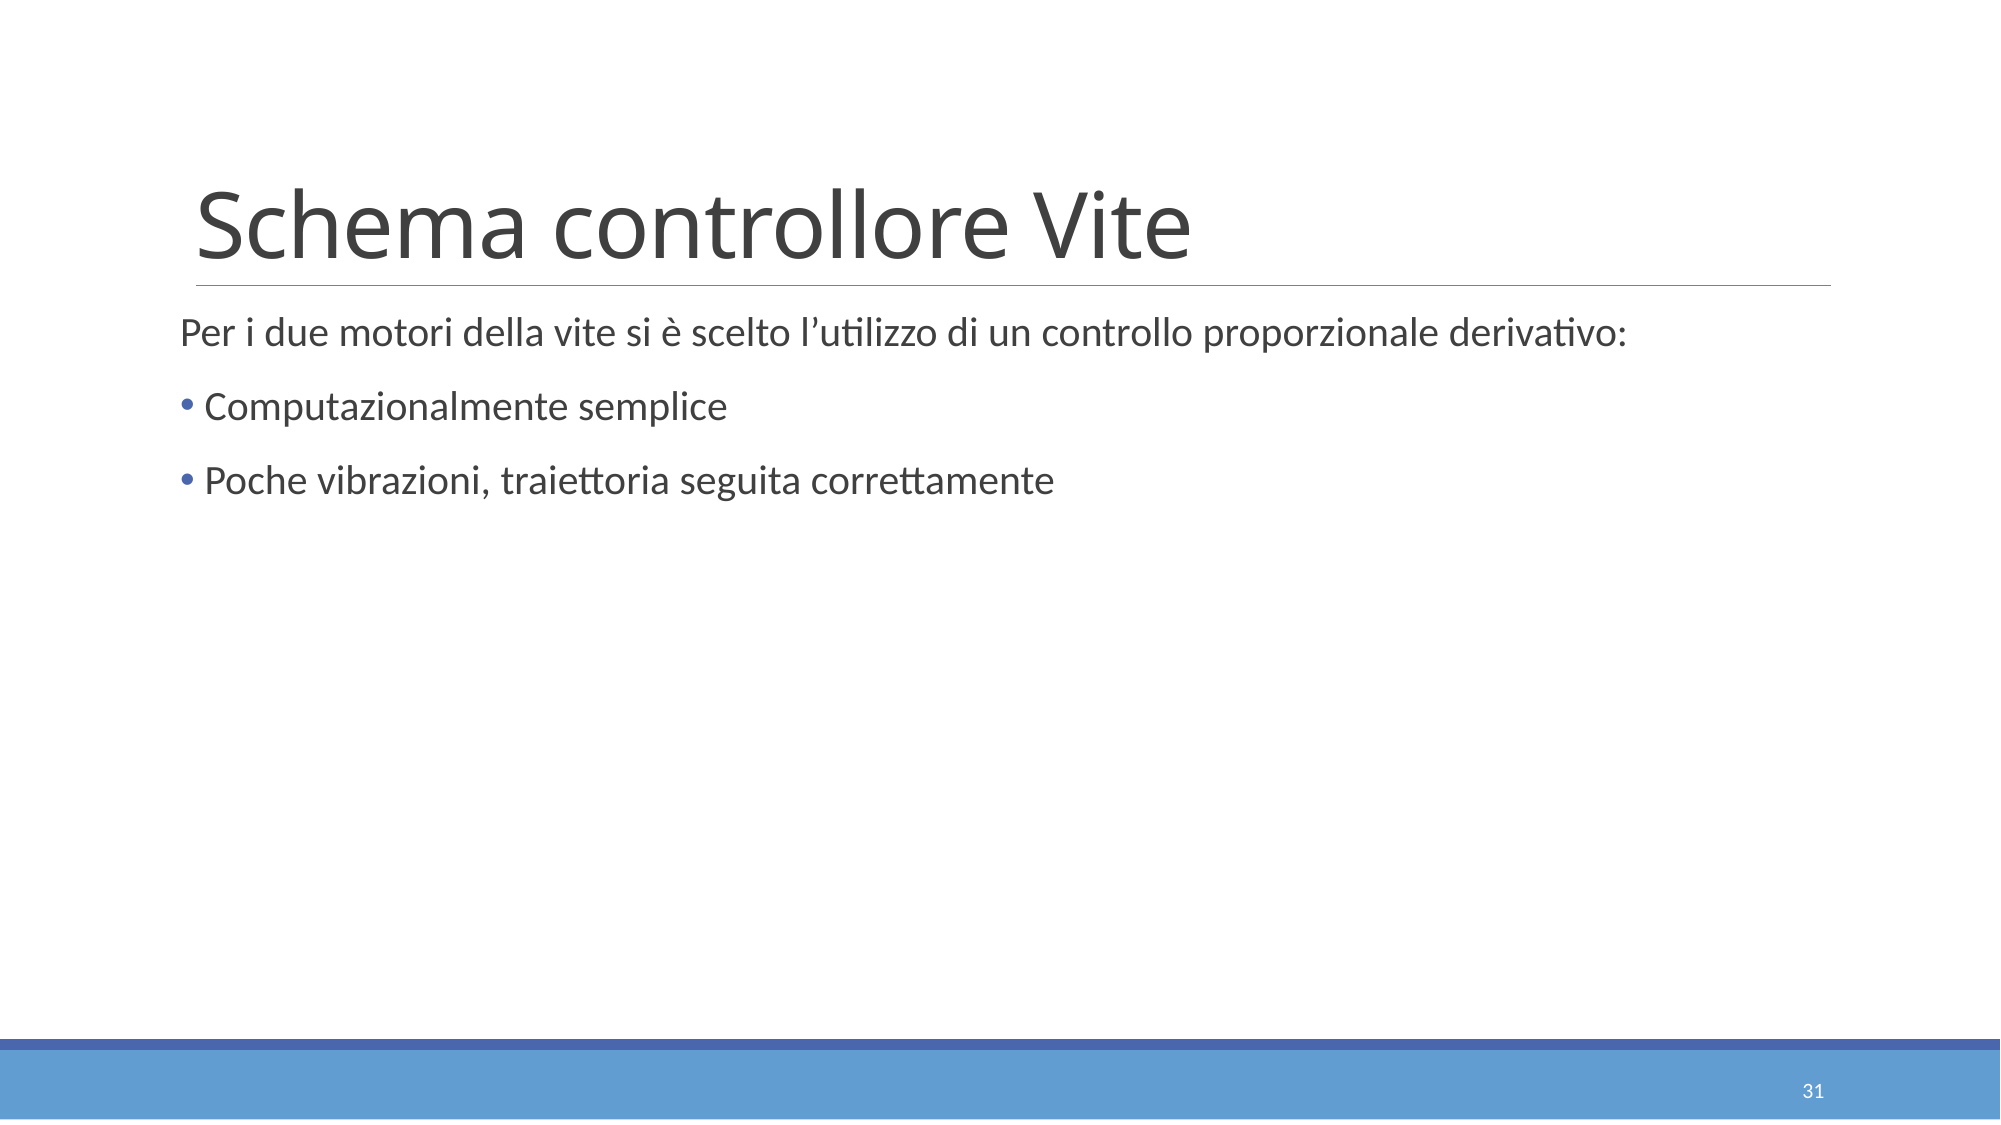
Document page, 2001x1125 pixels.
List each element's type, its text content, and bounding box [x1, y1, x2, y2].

title Schema controllore Vite [180, 47, 1830, 285]
slide_number 31 [1624, 1059, 1840, 1120]
list Per i due motori della vite si è scelto l’utilizzo di un controllo proporzionale derivativo: Computazionalmente semplice Poche vibrazioni, traiettoria seguita correttamente [180, 302, 1830, 963]
